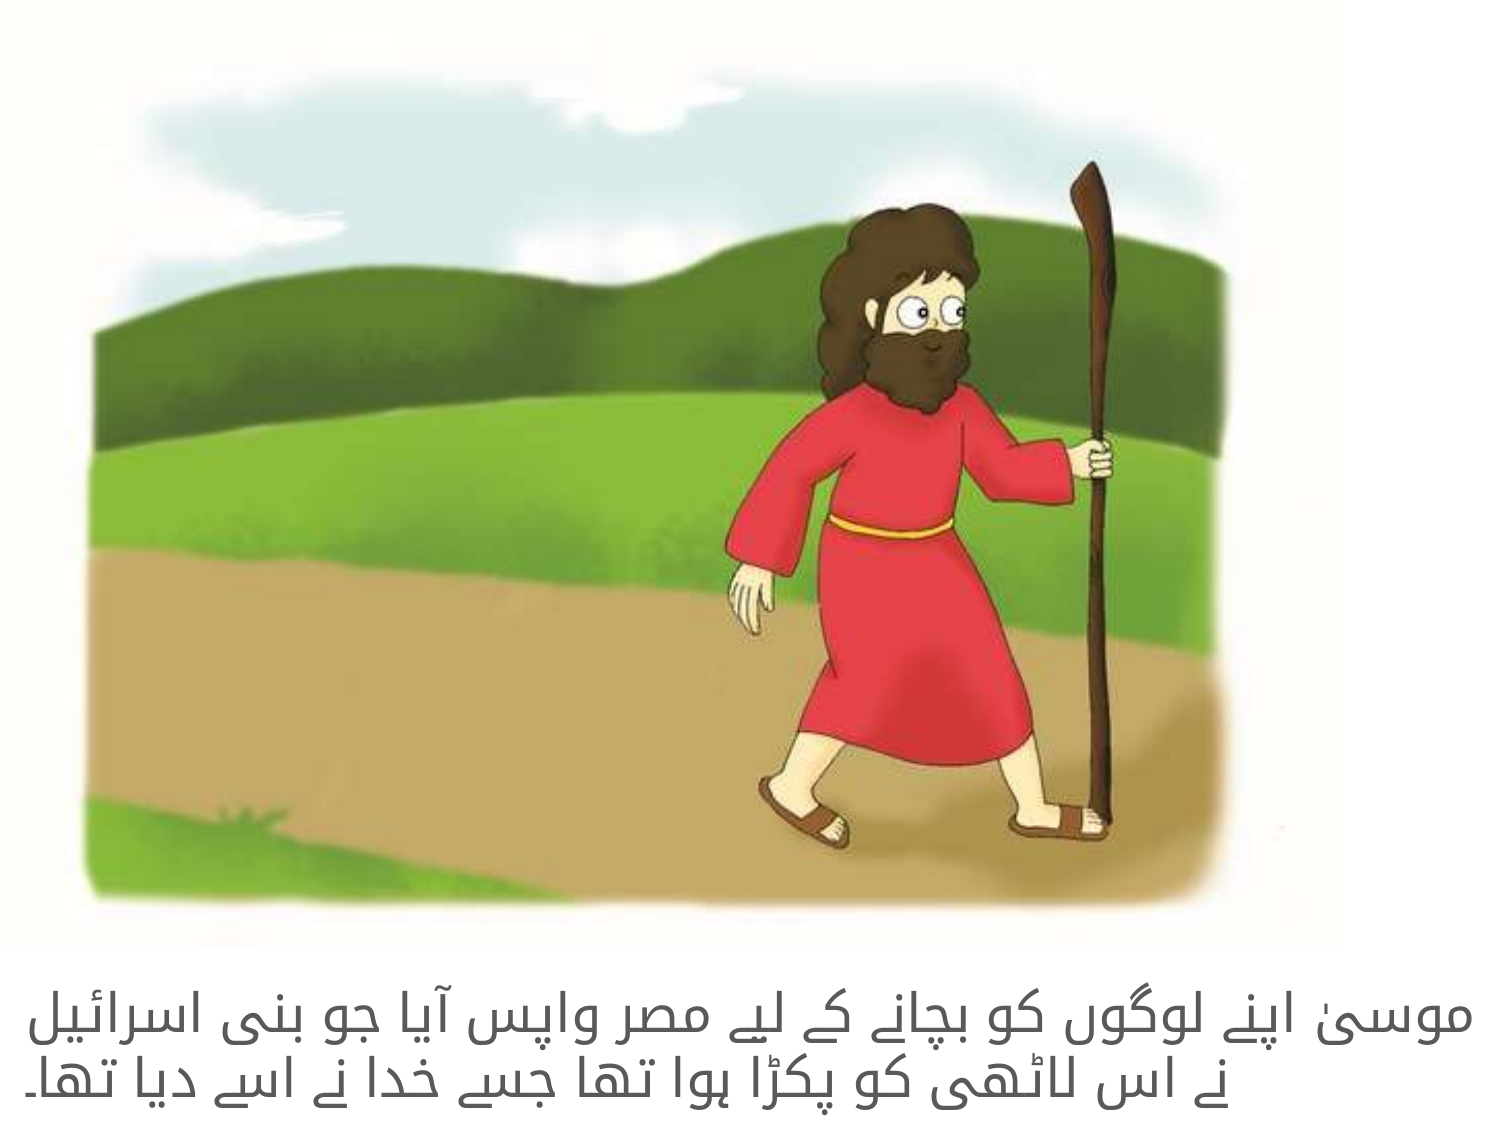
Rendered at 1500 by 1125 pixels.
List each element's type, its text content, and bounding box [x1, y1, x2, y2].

picture [0, 0, 1339, 948]
text_box موسیٰ اپنے لوگوں کو بچانے کے لیے مصر واپس آیا جو بنی اسرائیل نے اس لاٹھی کو پکڑا ہوا تھا جسے خدا نے اسے دیا تھا۔ [11, 971, 1498, 1116]
